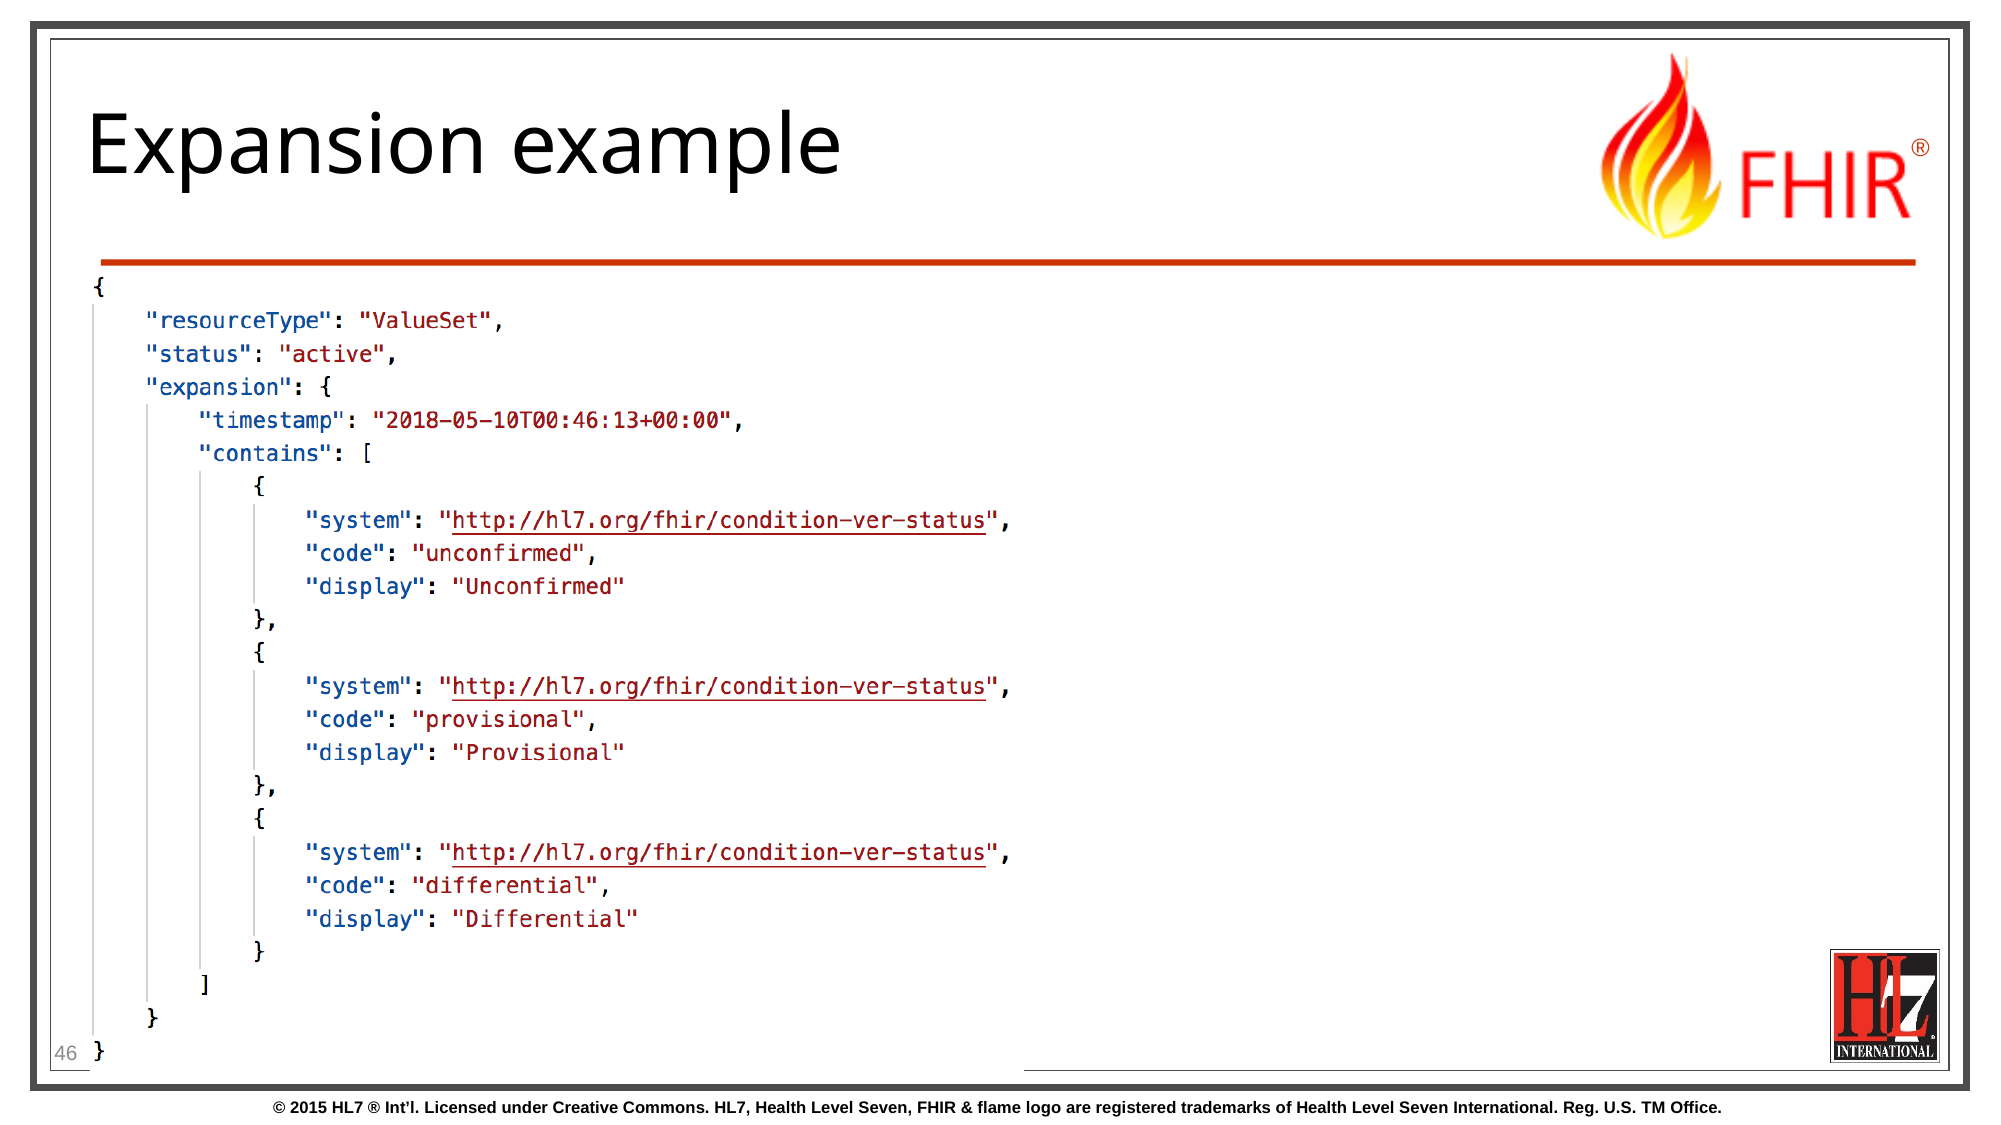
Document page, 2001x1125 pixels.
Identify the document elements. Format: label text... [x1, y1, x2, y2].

slide_number 46 [39, 1034, 85, 1071]
title Expansion example [70, 54, 1595, 244]
picture [90, 266, 1024, 1072]
picture [1830, 949, 1940, 1063]
picture [1588, 42, 1923, 249]
